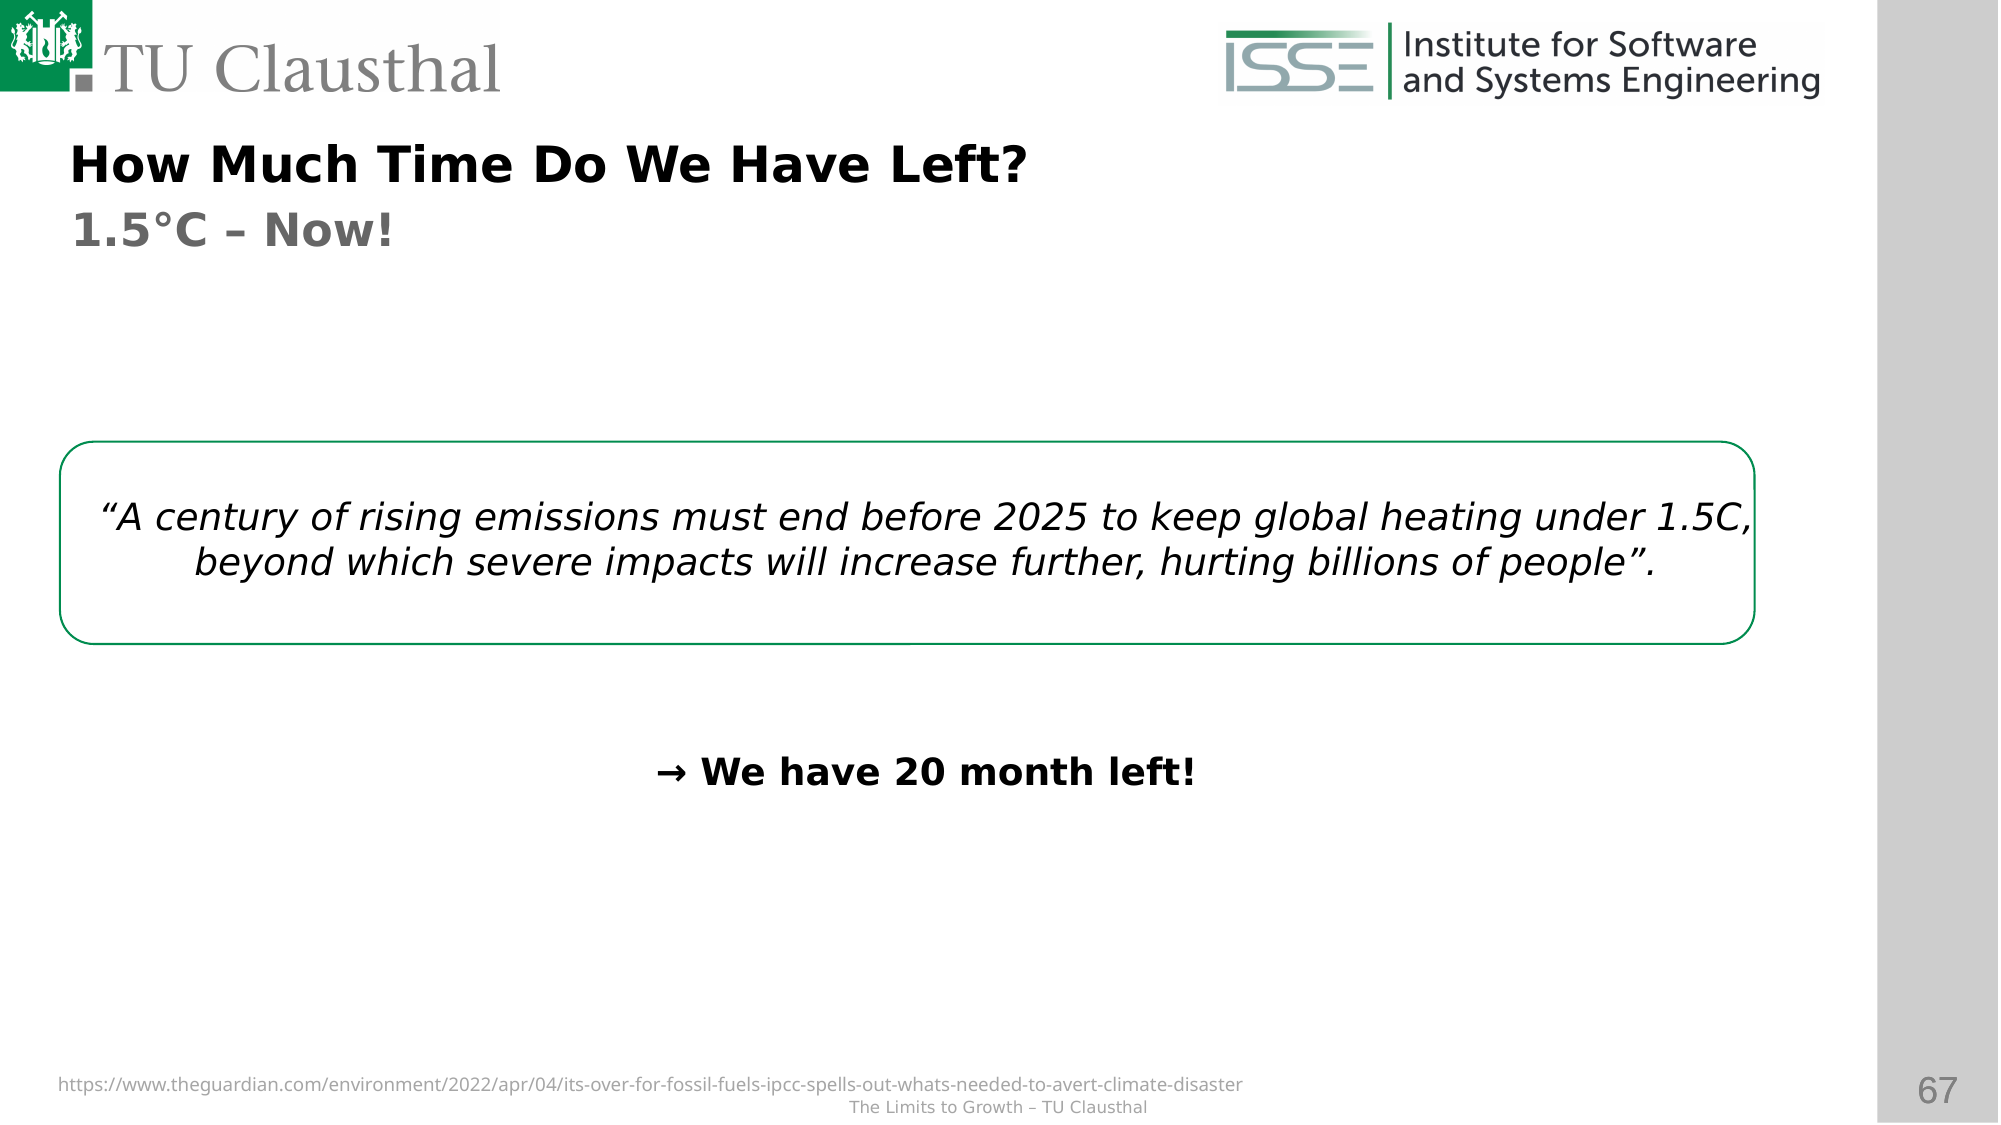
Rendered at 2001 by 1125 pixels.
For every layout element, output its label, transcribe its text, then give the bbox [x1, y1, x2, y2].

picture [0, 0, 500, 92]
text_box “A century of rising emissions must end before 2025 to keep global heating under 1.5C, beyond which severe impacts will increase further, hurting billions of people”. → We have 20 month left! [54, 207, 1799, 1033]
text_box https://www.theguardian.com/environment/2022/apr/04/its-over-for-fossil-fuels-ipcc-spells-out-whats-needed-to-avert-climate-disaster [43, 1065, 1784, 1103]
text_box How Much Time Do We Have Left? [54, 125, 1817, 206]
picture [1218, 22, 1825, 106]
text_box 1.5°C – Now! [70, 188, 1769, 269]
text_box [58, 440, 1756, 646]
